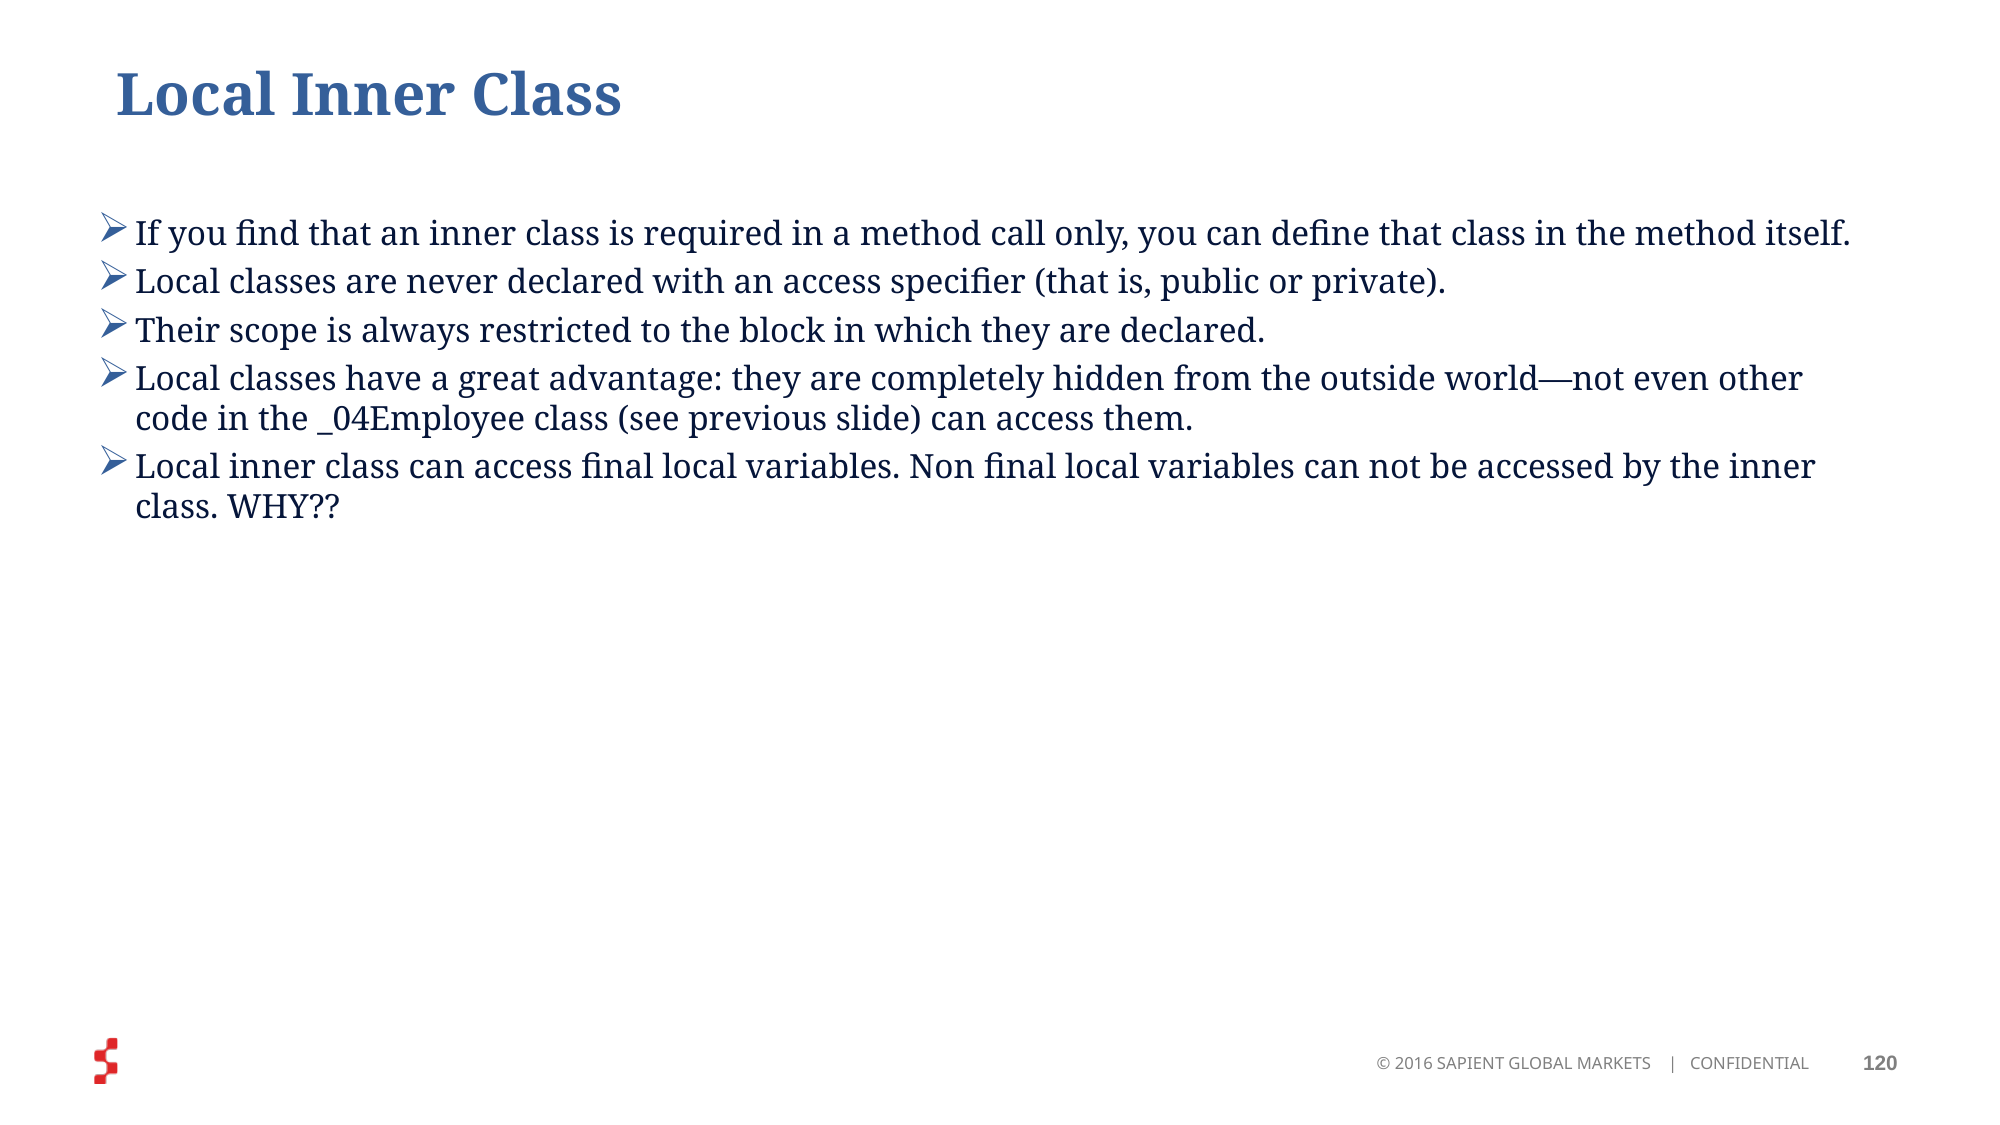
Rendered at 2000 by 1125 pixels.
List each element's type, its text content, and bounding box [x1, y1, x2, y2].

title Local Inner Class [116, 50, 1967, 163]
list If you find that an inner class is required in a method call only, you can define that class in the method itself. Local classes are never declared with an access specifier (that is, public or private). Their scope is always restricted to the block in which they are declared. Local classes have a great advantage: they are completely hidden from the outside world—not even other code in the _04Employee class (see previous slide) can access them. Local inner class can access final local variables. Non final local variables can not be accessed by the inner class. WHY?? [97, 212, 1883, 975]
